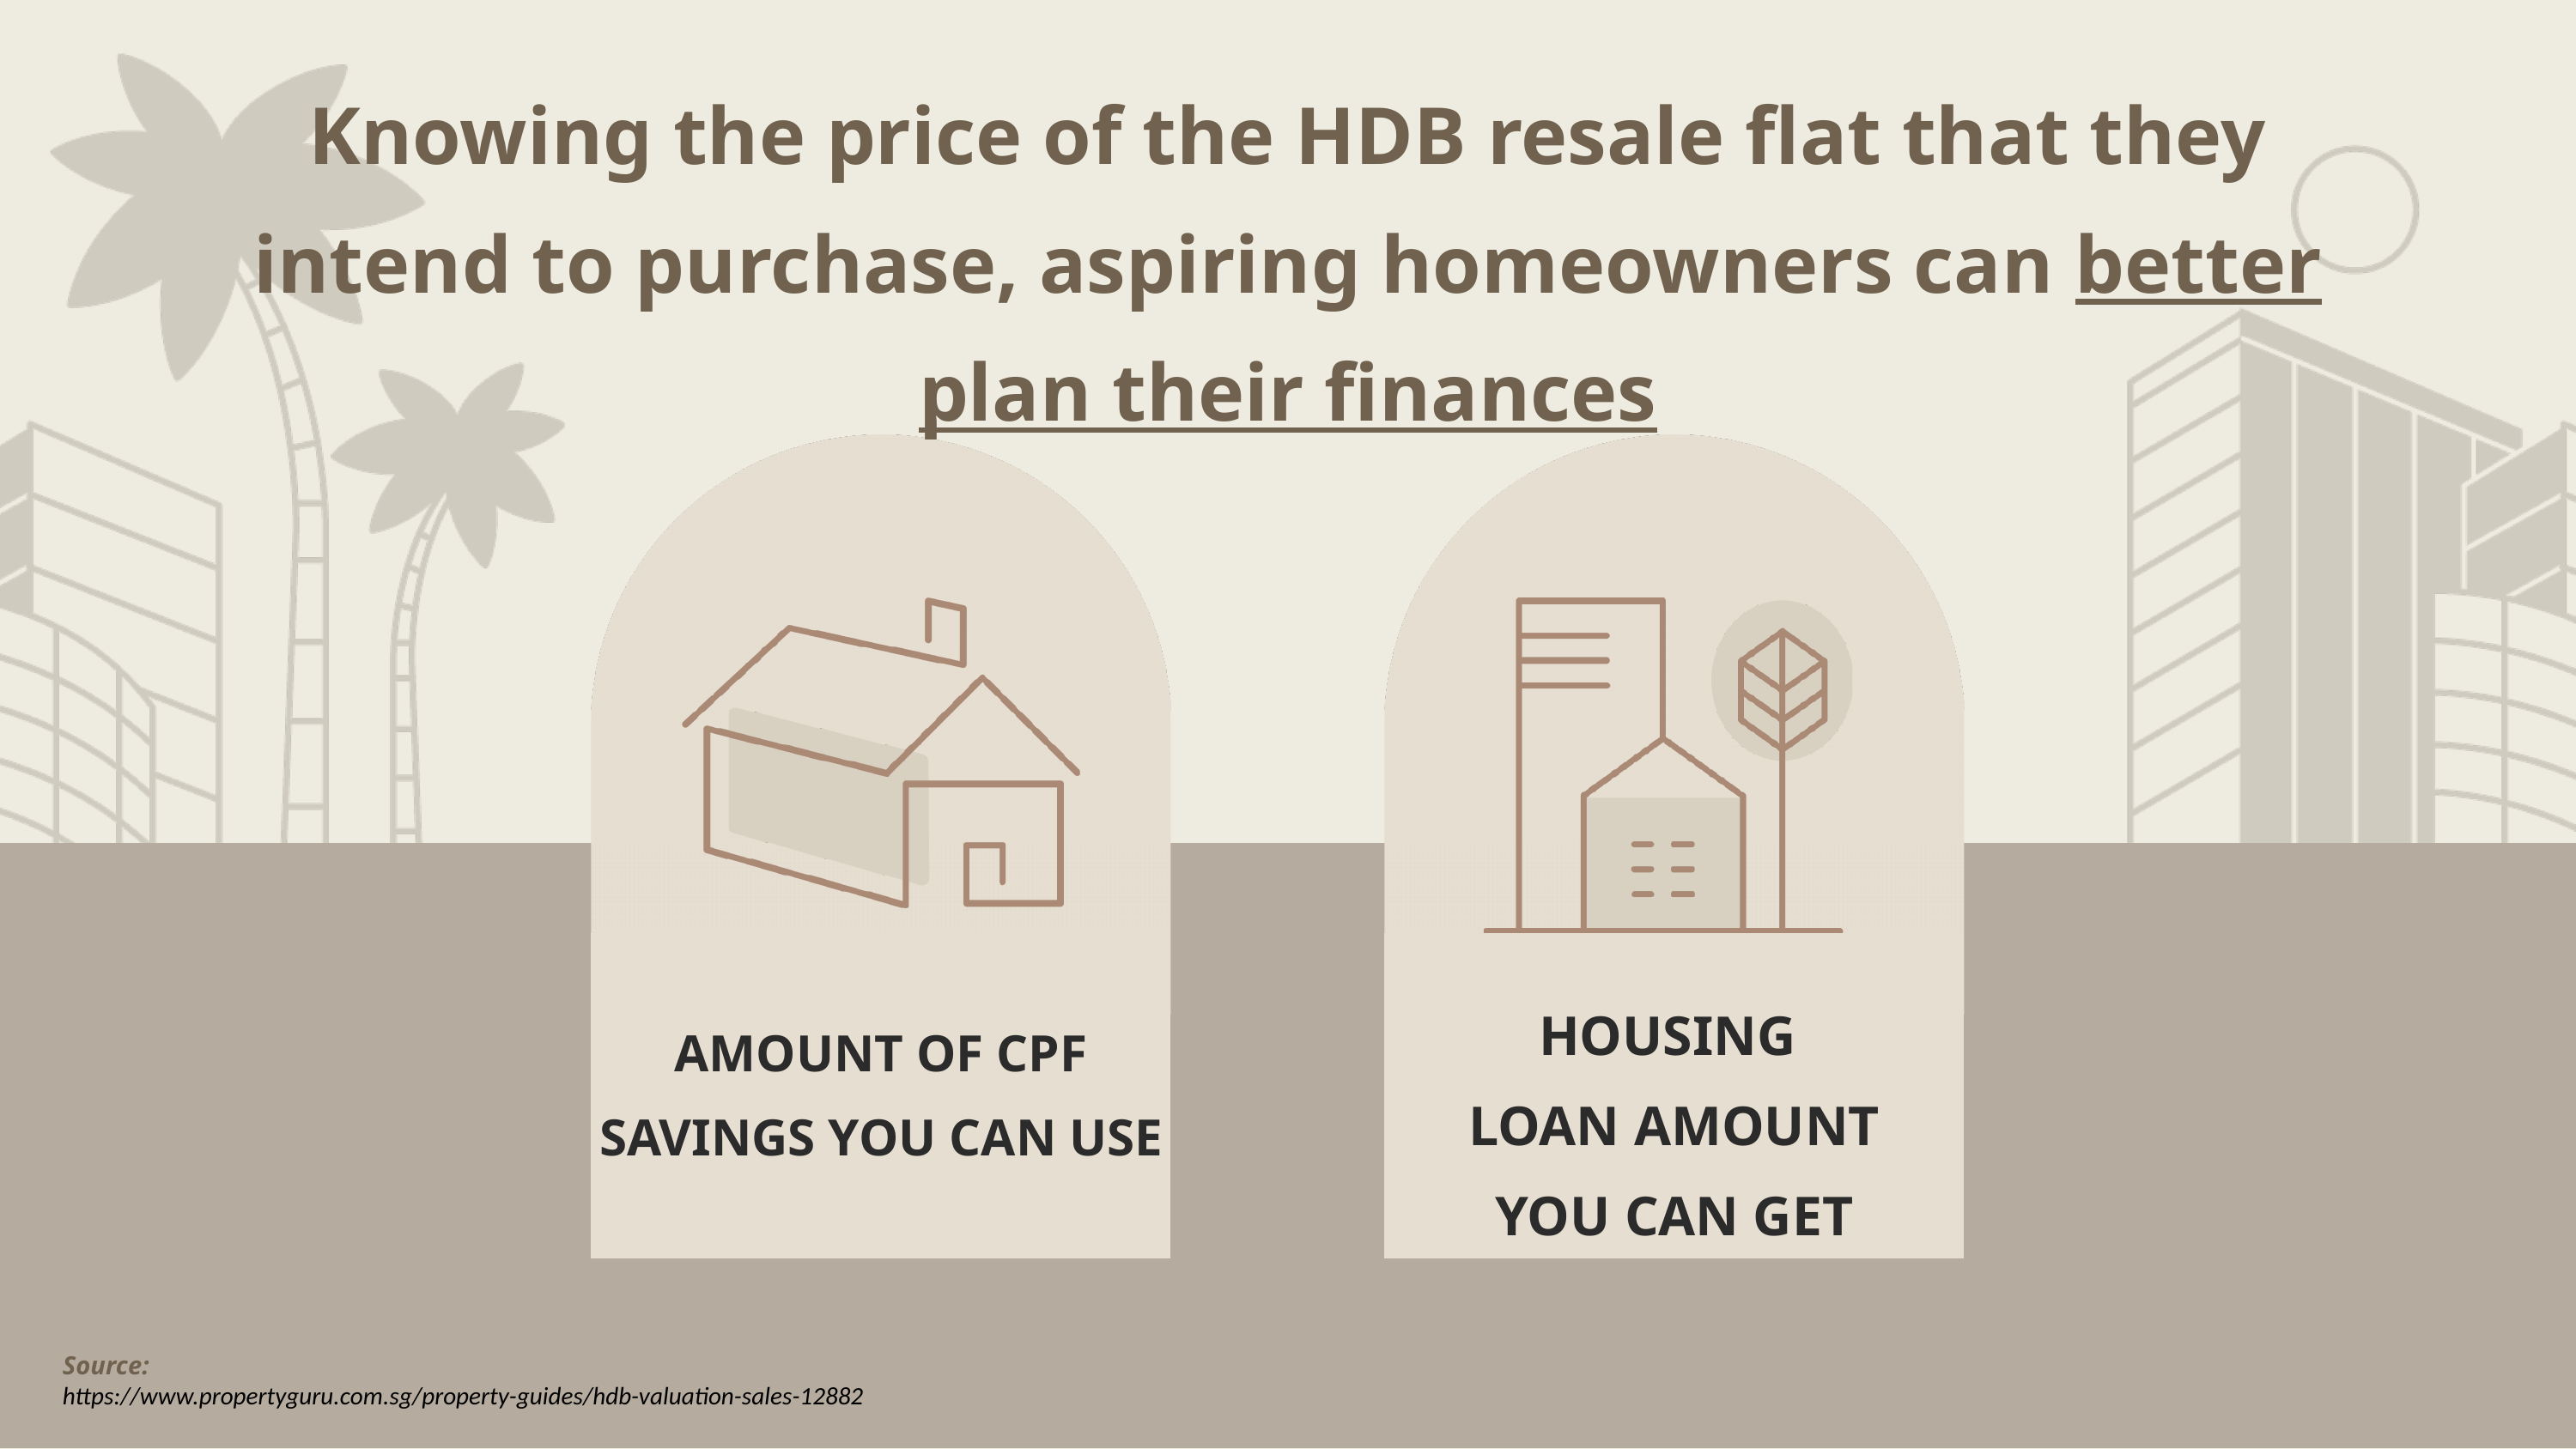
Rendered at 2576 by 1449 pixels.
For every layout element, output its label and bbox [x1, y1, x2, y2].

text_box [0, 816, 2576, 1449]
text_box [1384, 907, 1965, 1368]
picture [0, 0, 2576, 816]
text_box [591, 907, 1171, 1368]
